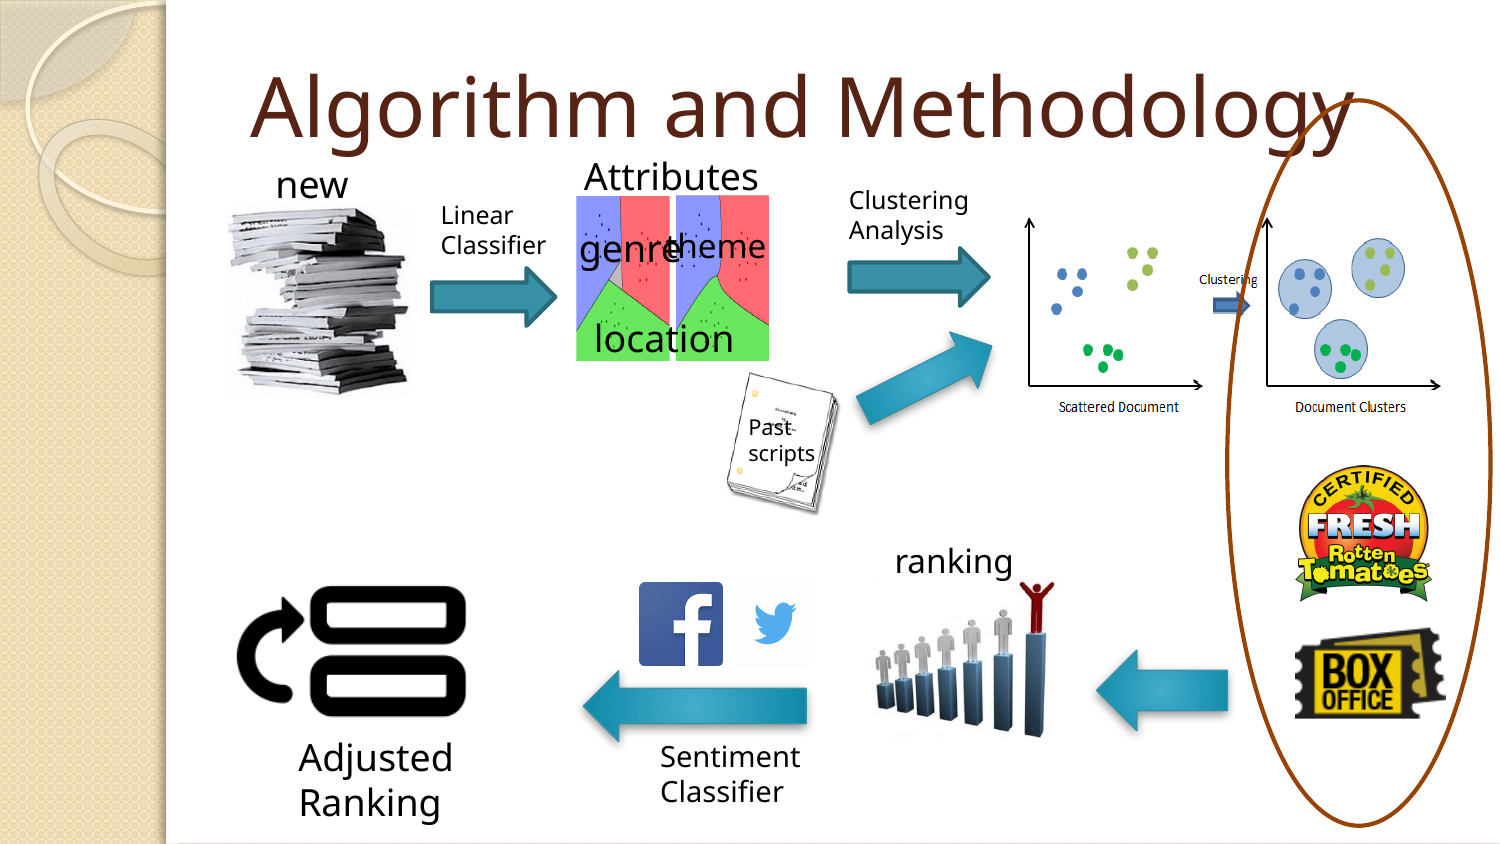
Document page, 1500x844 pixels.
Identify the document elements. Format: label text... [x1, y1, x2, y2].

picture [1295, 622, 1446, 728]
text_box Sentiment Classifier [645, 730, 816, 816]
text_box [582, 670, 807, 743]
picture [227, 525, 477, 775]
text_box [575, 145, 772, 362]
text_box Adjusted Ranking [283, 786, 469, 832]
picture [736, 577, 813, 670]
text_box new [260, 153, 364, 202]
text_box [1225, 272, 1493, 828]
text_box Clustering Analysis [834, 177, 985, 253]
text_box [855, 331, 993, 426]
title Algorithm and Methodology [235, 33, 1466, 175]
text_box Linear Classifier [425, 192, 562, 267]
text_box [727, 370, 842, 516]
picture [638, 582, 723, 667]
picture [871, 576, 1057, 742]
text_box [1096, 649, 1229, 732]
text_box [847, 253, 991, 308]
picture [1007, 201, 1466, 438]
text_box [1266, 98, 1452, 199]
text_box ranking [879, 532, 1029, 573]
text_box [429, 267, 558, 328]
picture [1295, 465, 1432, 602]
picture [227, 204, 411, 398]
